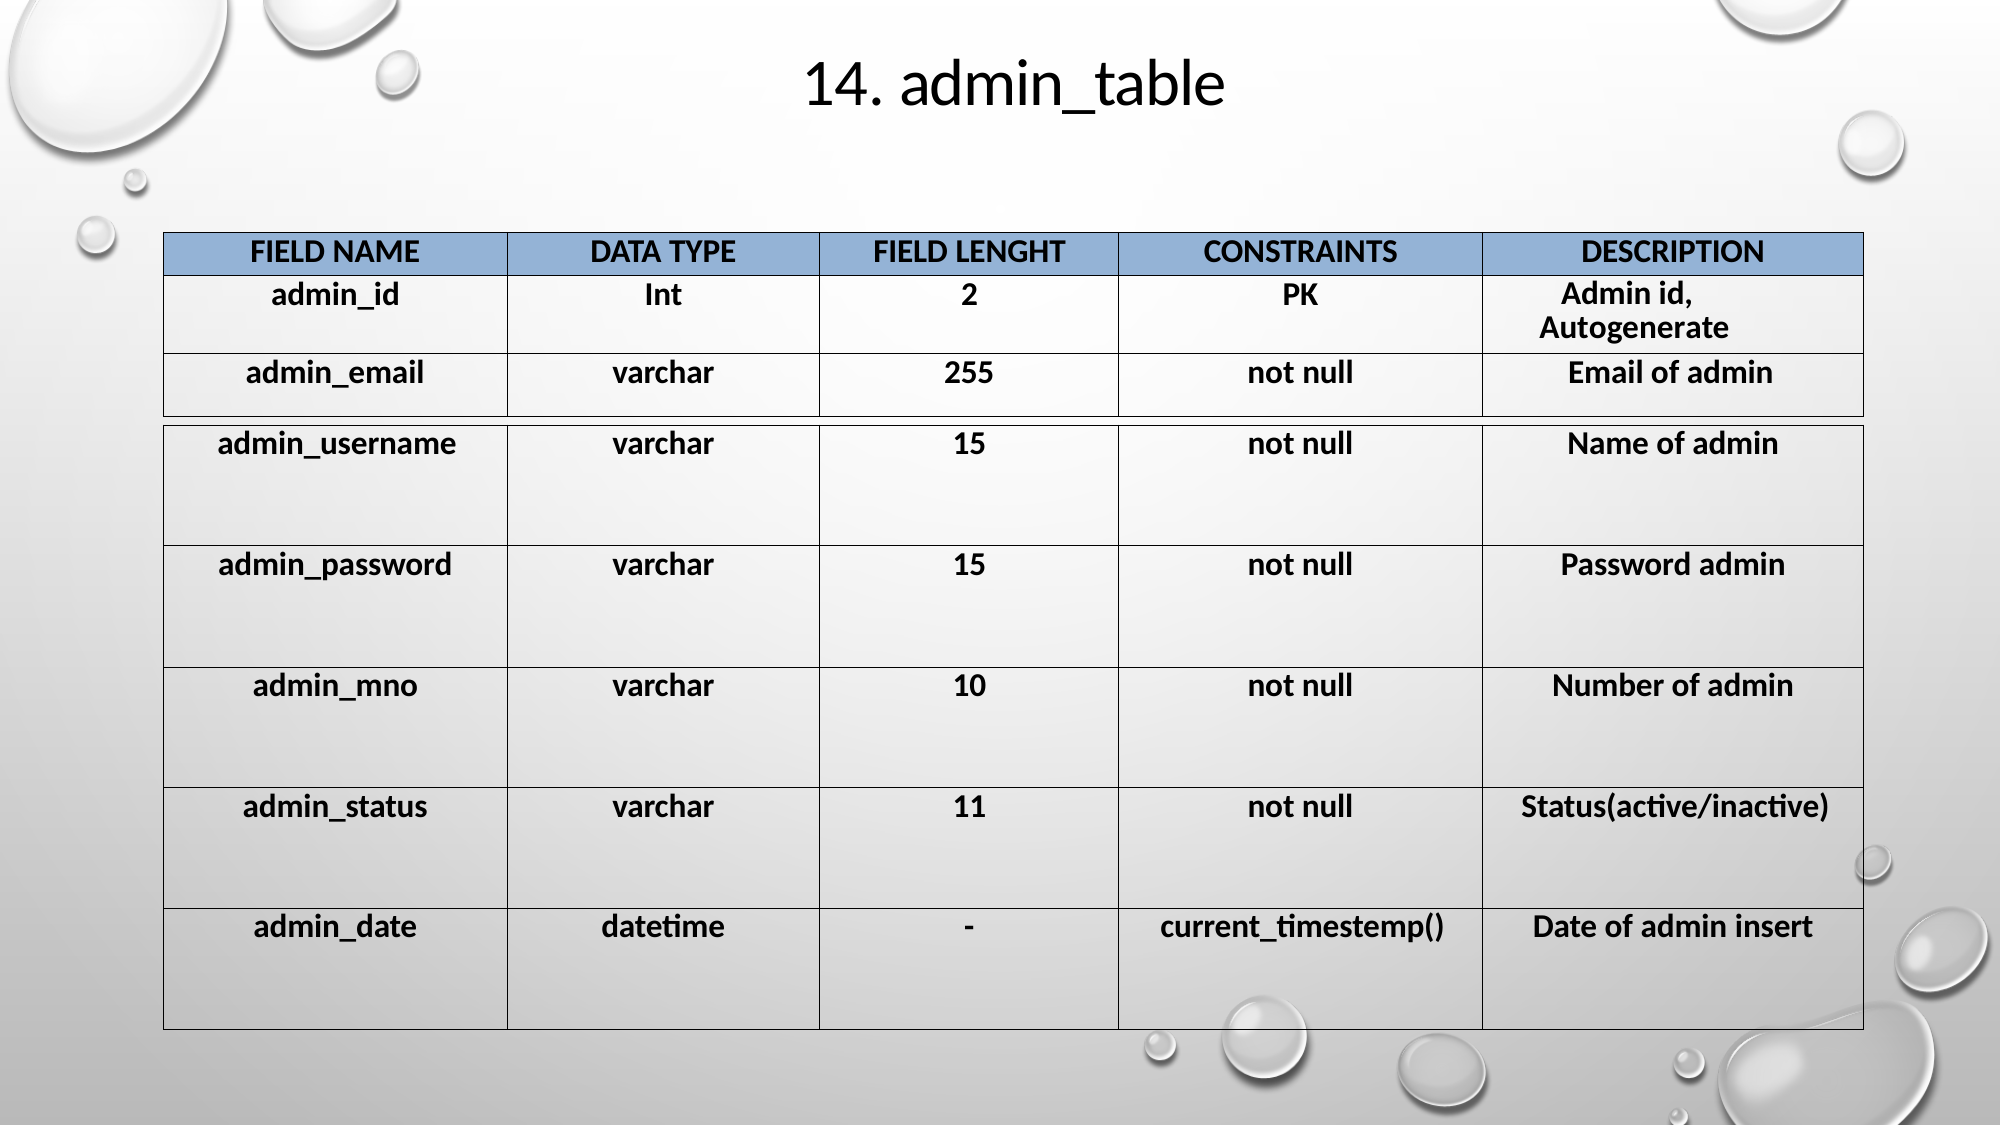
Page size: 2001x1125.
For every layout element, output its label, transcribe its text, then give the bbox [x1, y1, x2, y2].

table_cell datetime [508, 909, 819, 1029]
table_cell 255 [820, 354, 1118, 416]
table_header varchar [508, 426, 819, 545]
table_cell admin_status [164, 788, 507, 908]
table_cell Date of admin insert [1483, 909, 1863, 1029]
table_cell current_timestemp() [1119, 909, 1482, 1029]
table_cell 10 [820, 668, 1118, 787]
table_header DATA TYPE [508, 233, 819, 275]
title 14. admin_table [163, 15, 1864, 152]
table_cell - [820, 909, 1118, 1029]
table_cell not null [1119, 546, 1482, 667]
table_cell admin_id [164, 276, 507, 353]
table_cell 15 [820, 546, 1118, 667]
table_header Name of admin [1483, 426, 1863, 545]
table_cell Int [508, 276, 819, 353]
table_cell not null [1119, 668, 1482, 787]
picture [0, 0, 2000, 1125]
table_cell 11 [820, 788, 1118, 908]
table_cell admin_password [164, 546, 507, 667]
table_cell varchar [508, 668, 819, 787]
table_header 15 [820, 426, 1118, 545]
table_cell admin_date [164, 909, 507, 1029]
table_header CONSTRAINTS [1119, 233, 1482, 275]
table_cell varchar [508, 546, 819, 667]
table_header FIELD NAME [164, 233, 507, 275]
table_cell admin_mno [164, 668, 507, 787]
table_cell Status(active/inactive) [1483, 788, 1863, 908]
table_header not null [1119, 426, 1482, 545]
table_cell Email of admin [1483, 354, 1863, 416]
table_cell varchar [508, 354, 819, 416]
table_cell not null [1119, 354, 1482, 416]
table_cell varchar [508, 788, 819, 908]
table_cell PK [1119, 276, 1482, 353]
table_cell Admin id, Autogenerate [1483, 276, 1863, 353]
table_cell Number of admin [1483, 668, 1863, 787]
table_cell 2 [820, 276, 1118, 353]
table_header FIELD LENGHT [820, 233, 1118, 275]
table_header DESCRIPTION [1483, 233, 1863, 275]
table_cell not null [1119, 788, 1482, 908]
table_header admin_username [164, 426, 507, 545]
table_cell admin_email [164, 354, 507, 416]
table_cell Password admin [1483, 546, 1863, 667]
